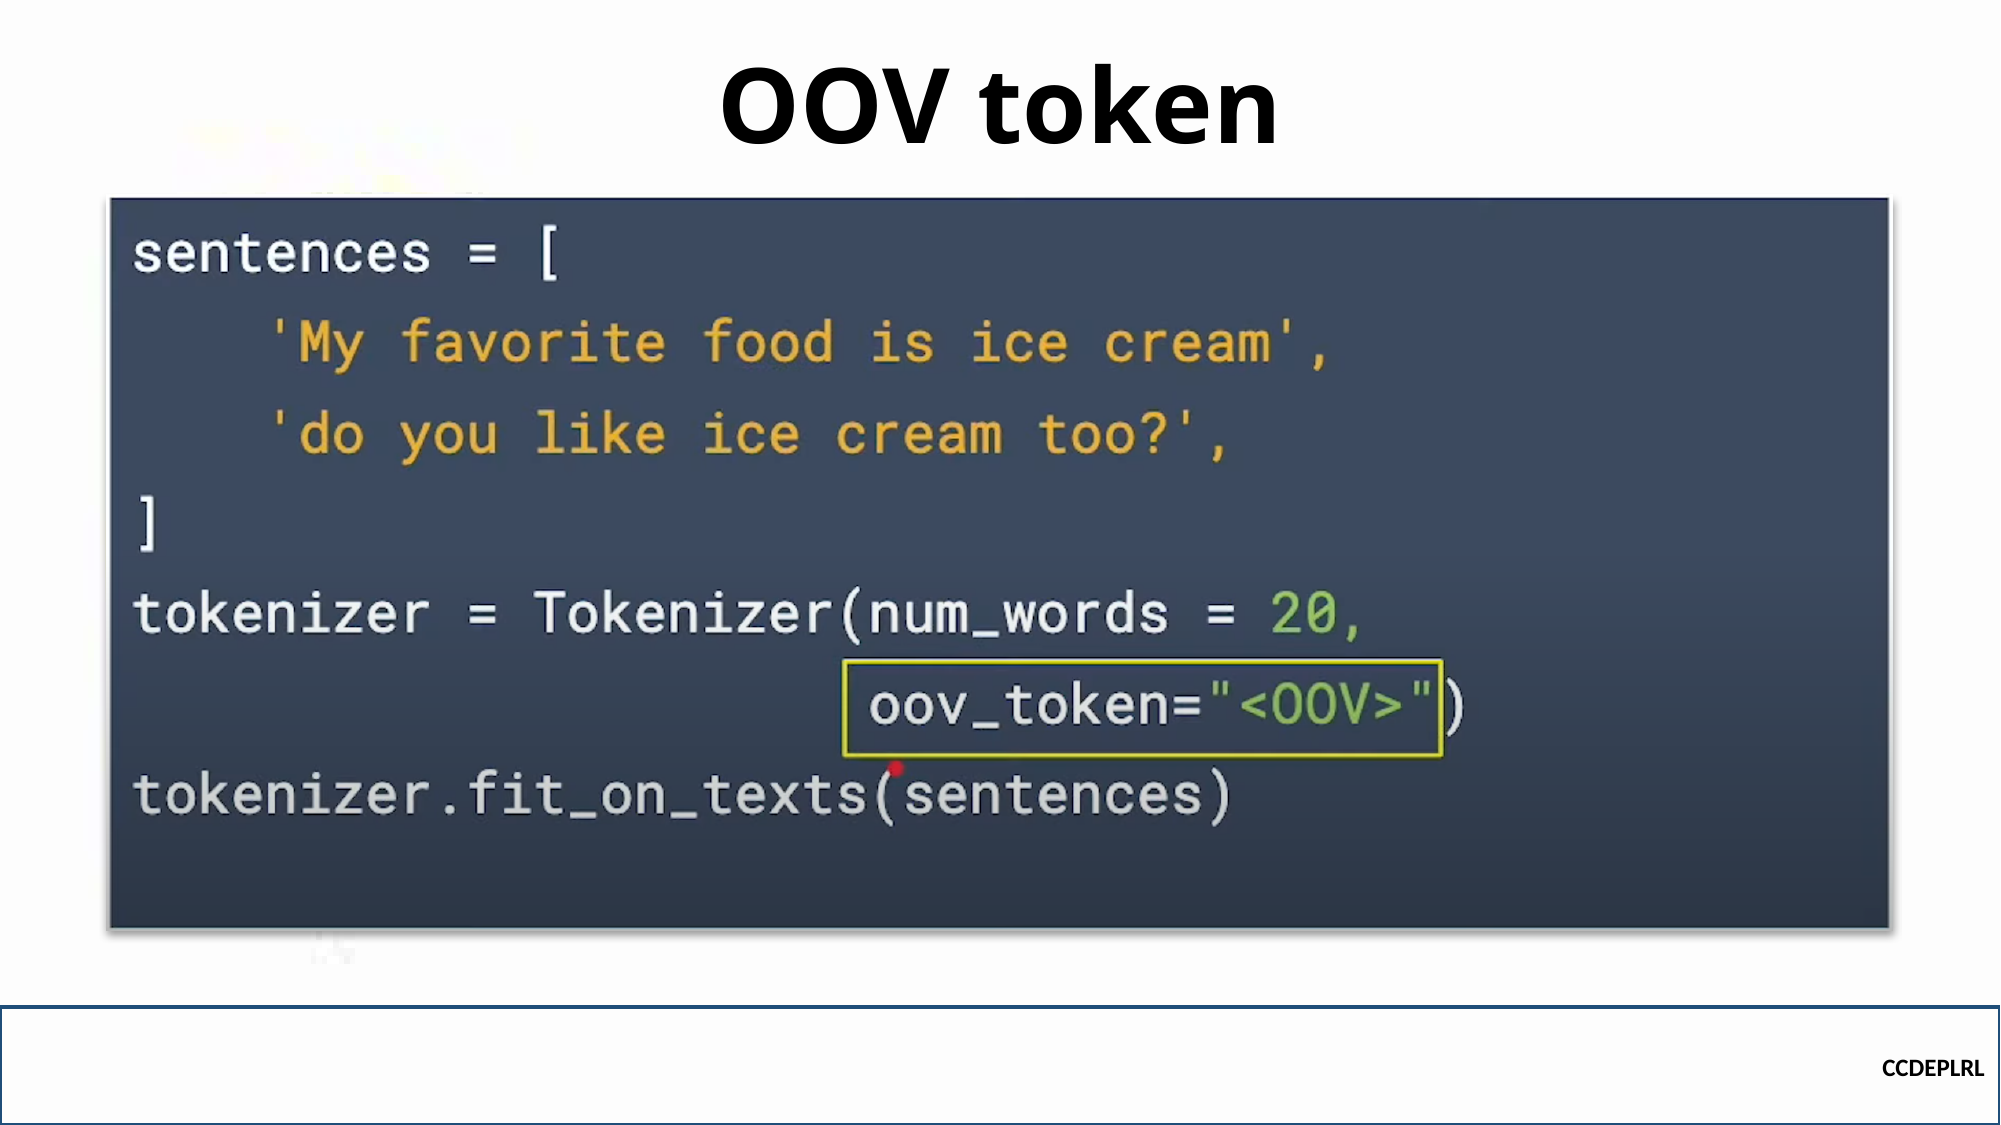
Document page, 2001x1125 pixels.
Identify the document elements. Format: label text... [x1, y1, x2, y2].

footer CCDEPLRL [0, 1007, 2000, 1125]
picture [0, 0, 2000, 1007]
title OOV token [180, 55, 1820, 172]
text_box [83, 172, 1916, 688]
